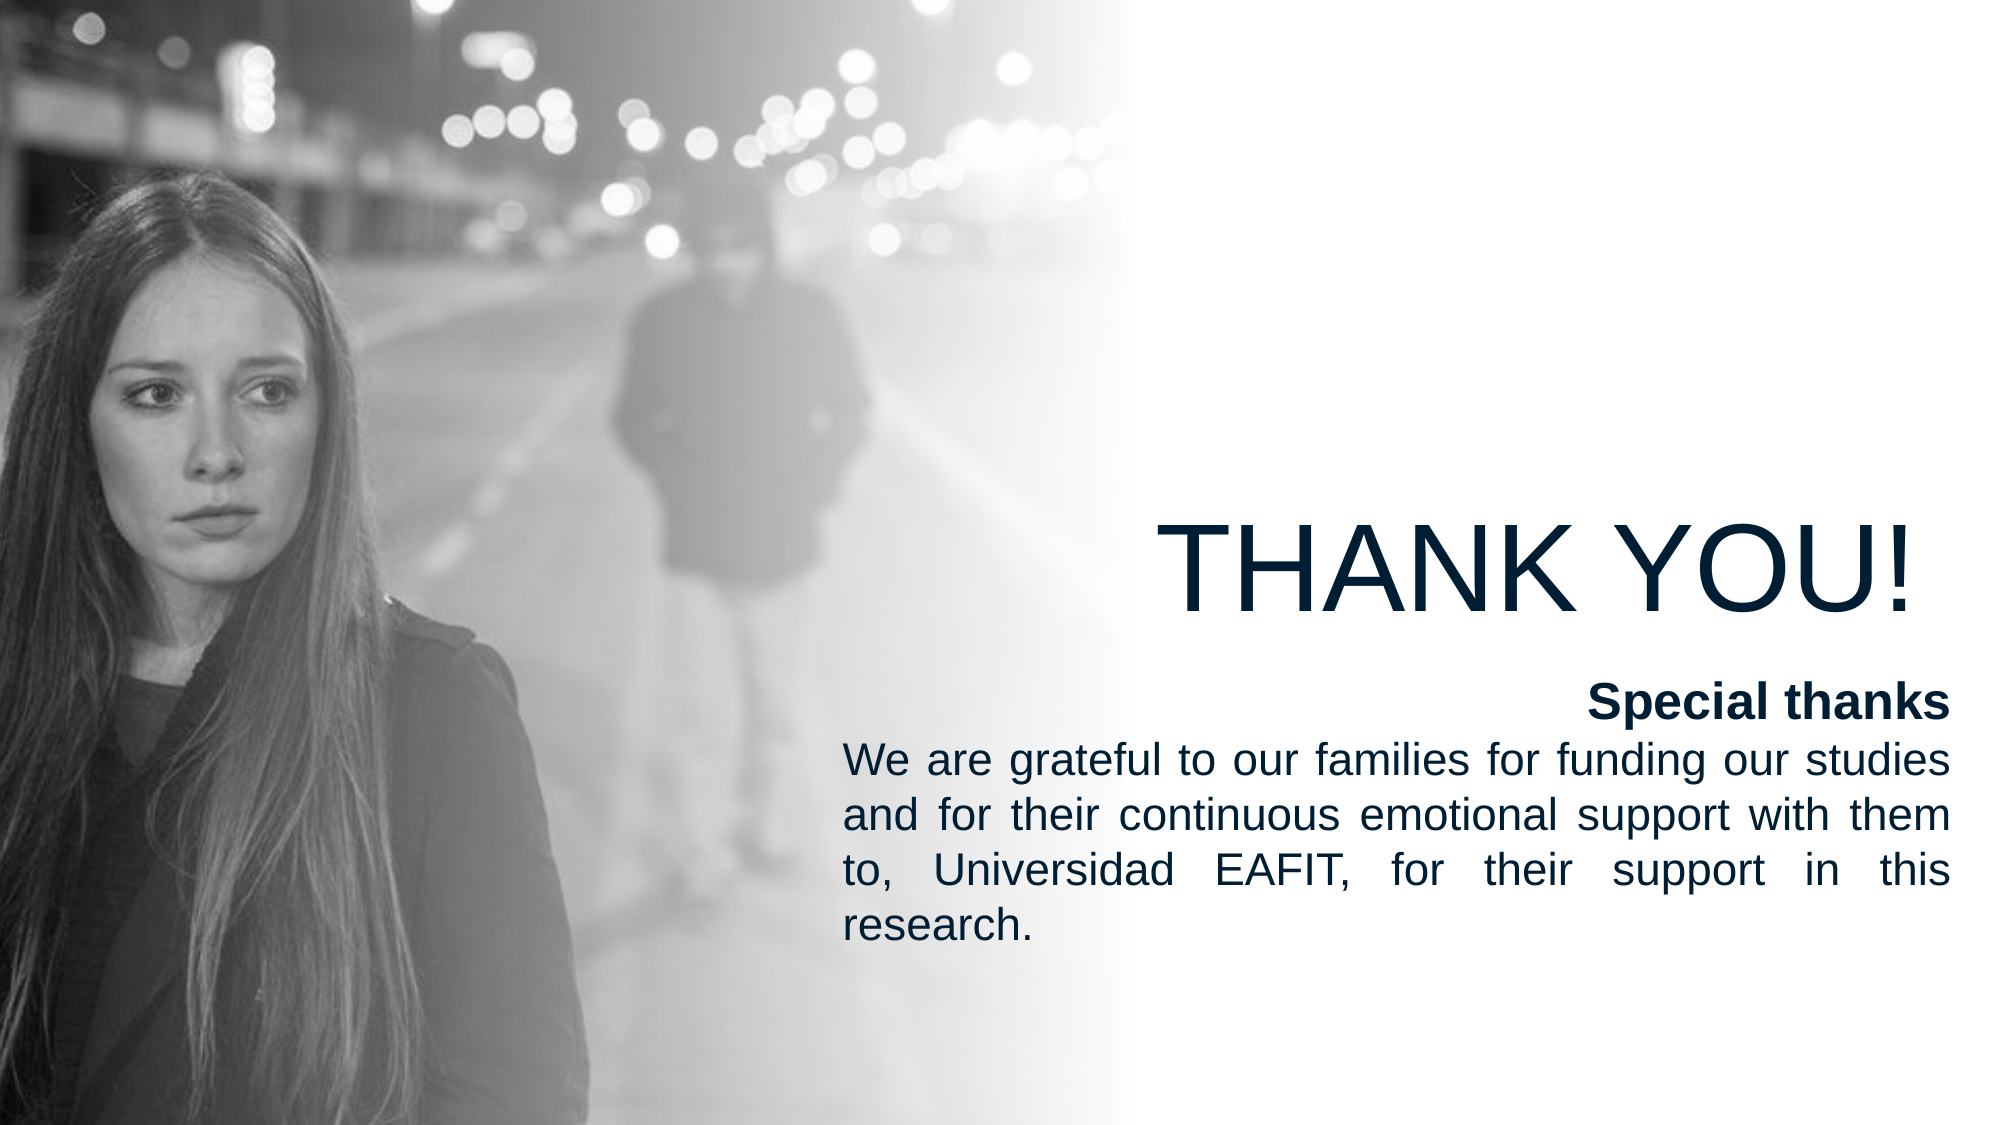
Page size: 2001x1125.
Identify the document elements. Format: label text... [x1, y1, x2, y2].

text_box Special thanks We are grateful to our families for funding our studies and for their continuous emotional support with them to, Universidad EAFIT, for their support in this research. [1602, 659, 1968, 867]
picture [0, 0, 1598, 1125]
text_box THANK YOU!!! [1599, 0, 2000, 1125]
